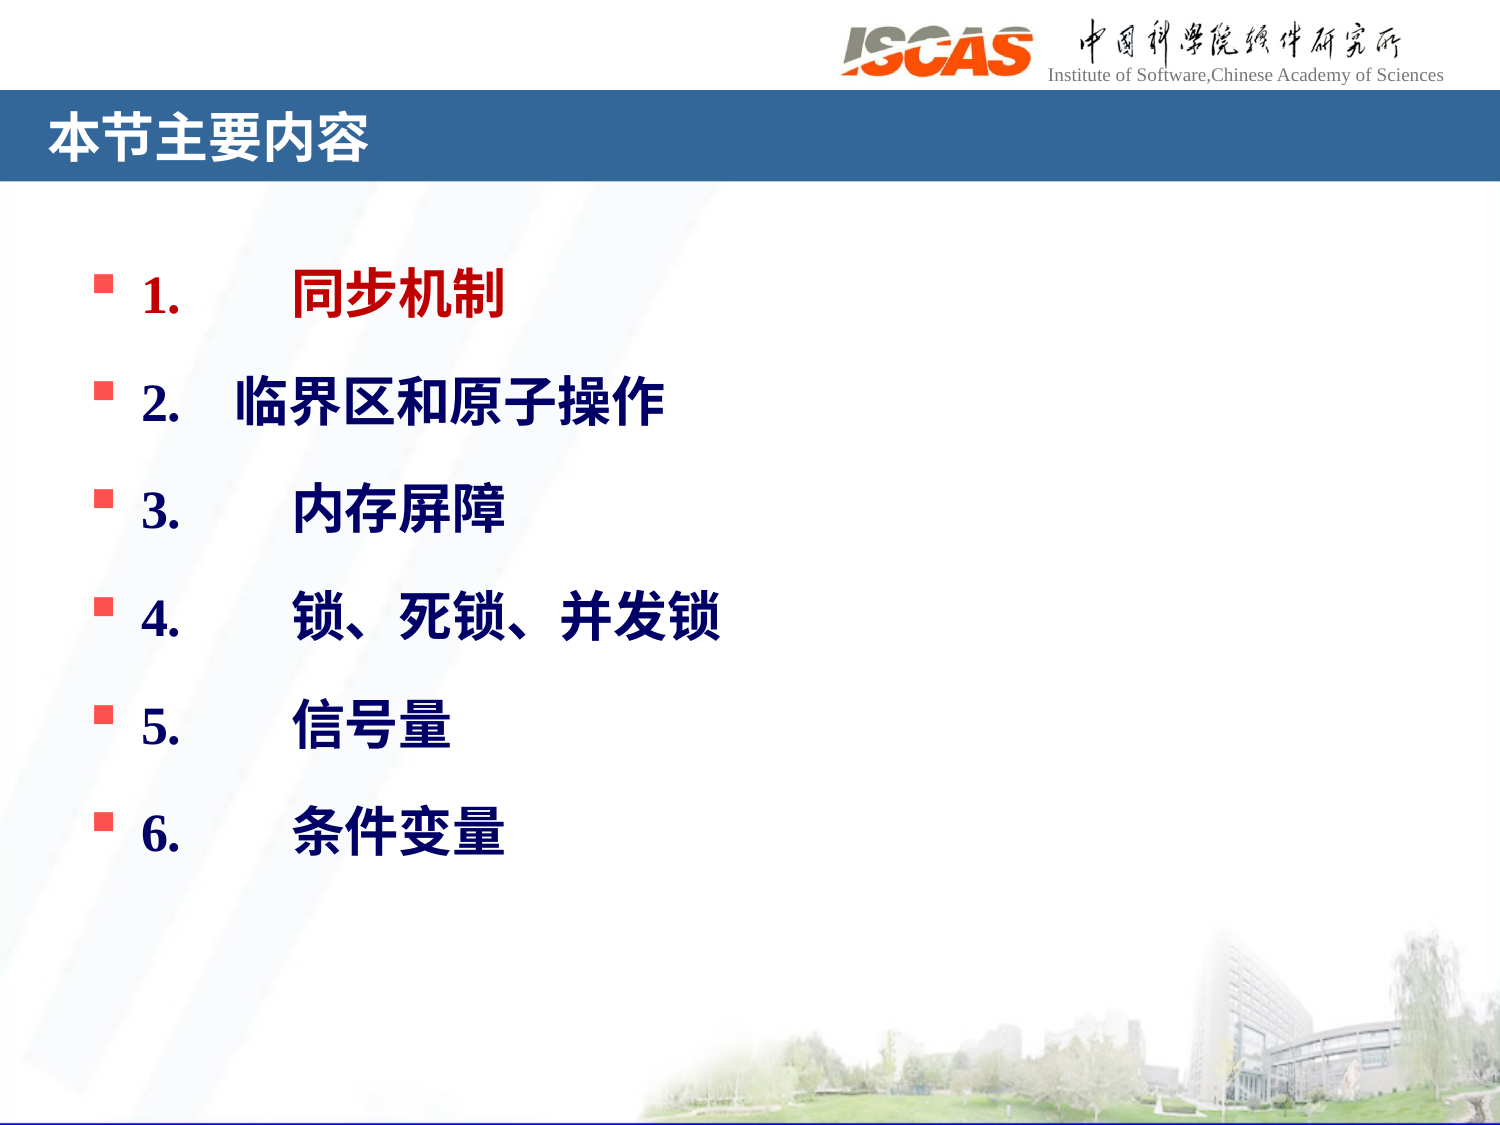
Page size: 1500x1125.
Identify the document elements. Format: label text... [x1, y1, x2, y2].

list 1. 同步机制 2. 临界区和原子操作 3. 内存屏障 4. 锁、死锁、并发锁 5. 信号量 6. 条件变量 [73, 219, 1427, 1024]
picture [1077, 15, 1402, 71]
picture [837, 18, 1045, 87]
picture [0, 182, 1500, 1125]
title 本节主要内容 [0, 89, 1500, 182]
